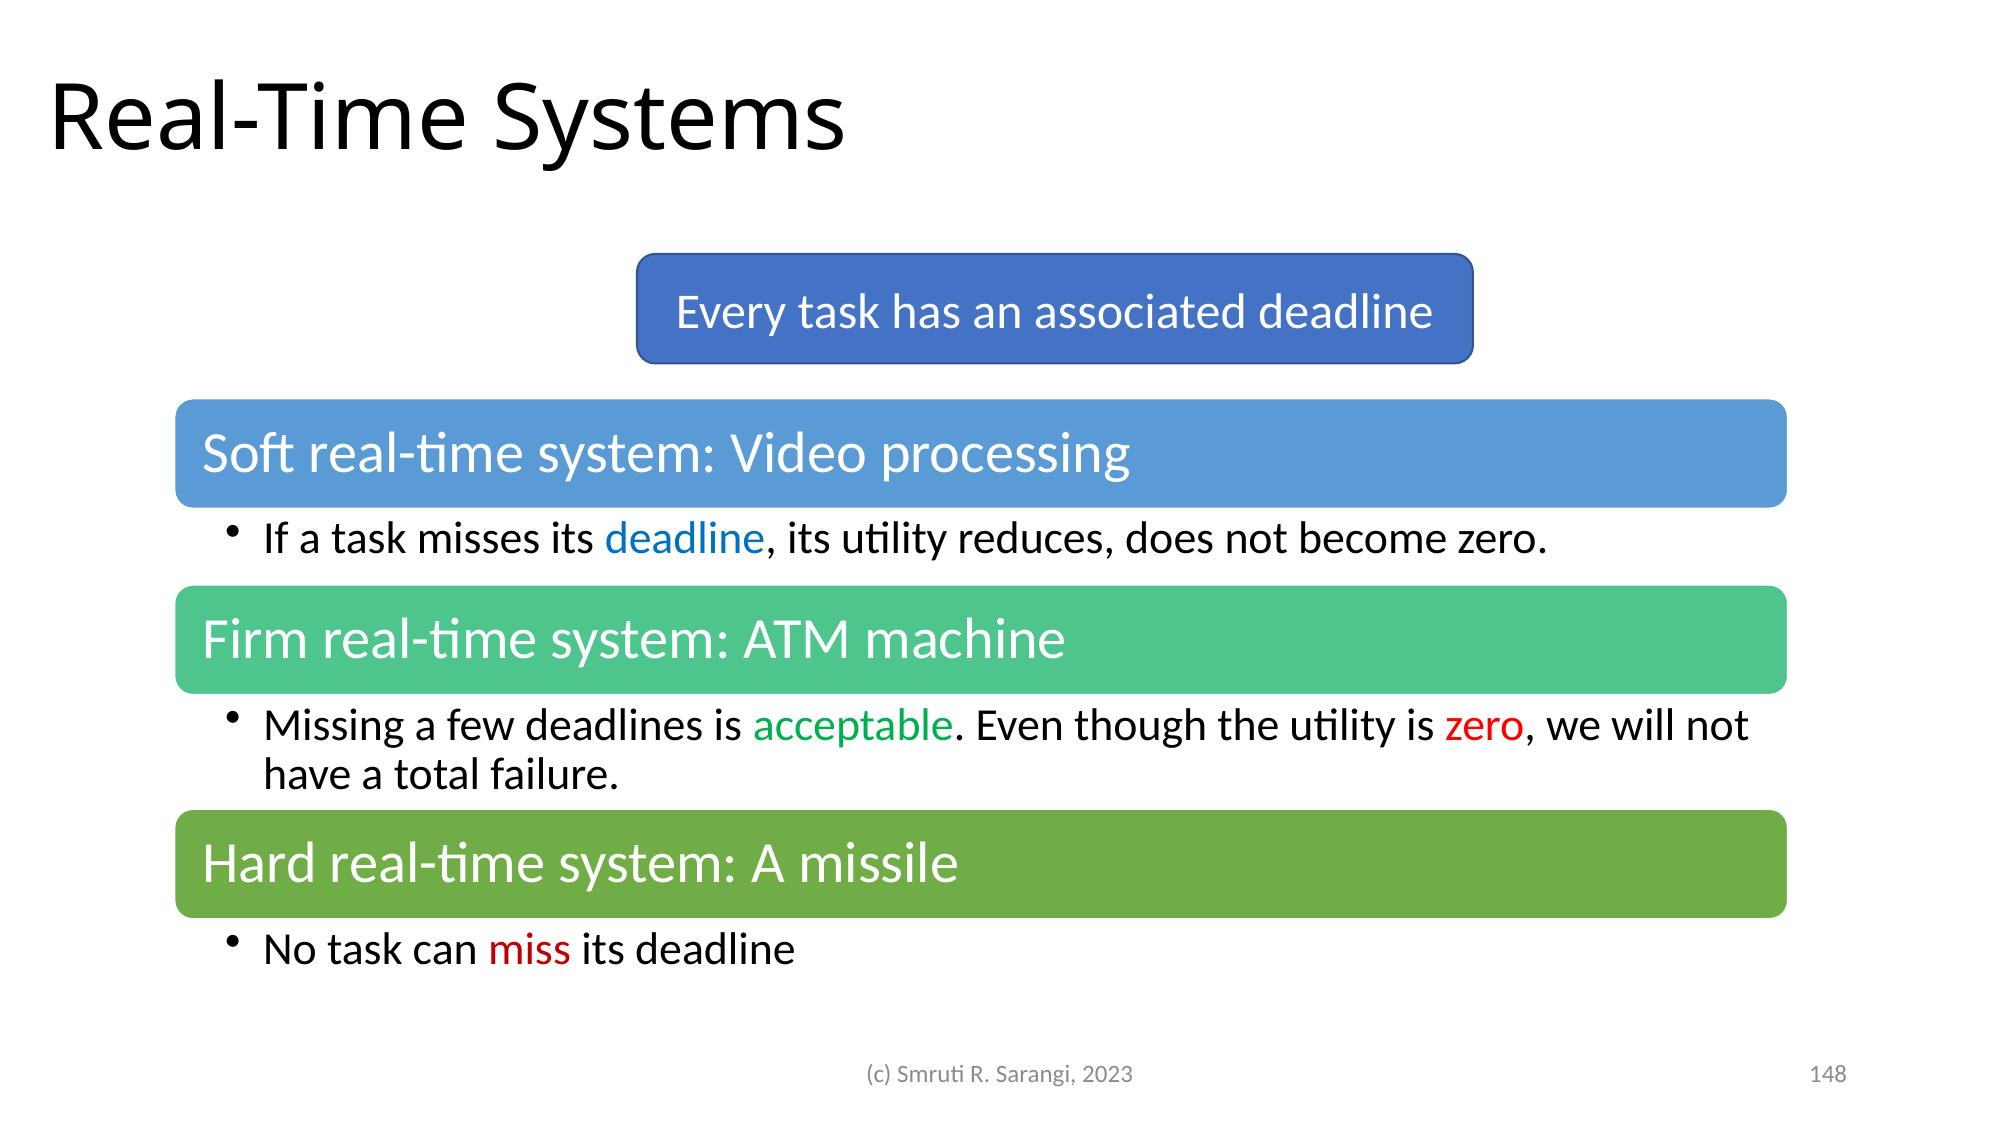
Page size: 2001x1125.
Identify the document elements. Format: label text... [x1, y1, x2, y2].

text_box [174, 388, 1788, 1005]
slide_number 148 [1412, 1042, 1863, 1103]
text_box Every task has an associated deadline [635, 252, 1474, 365]
footer (c) Smruti R. Sarangi, 2023 [662, 1042, 1338, 1103]
title Real-Time Systems [32, 11, 1758, 229]
